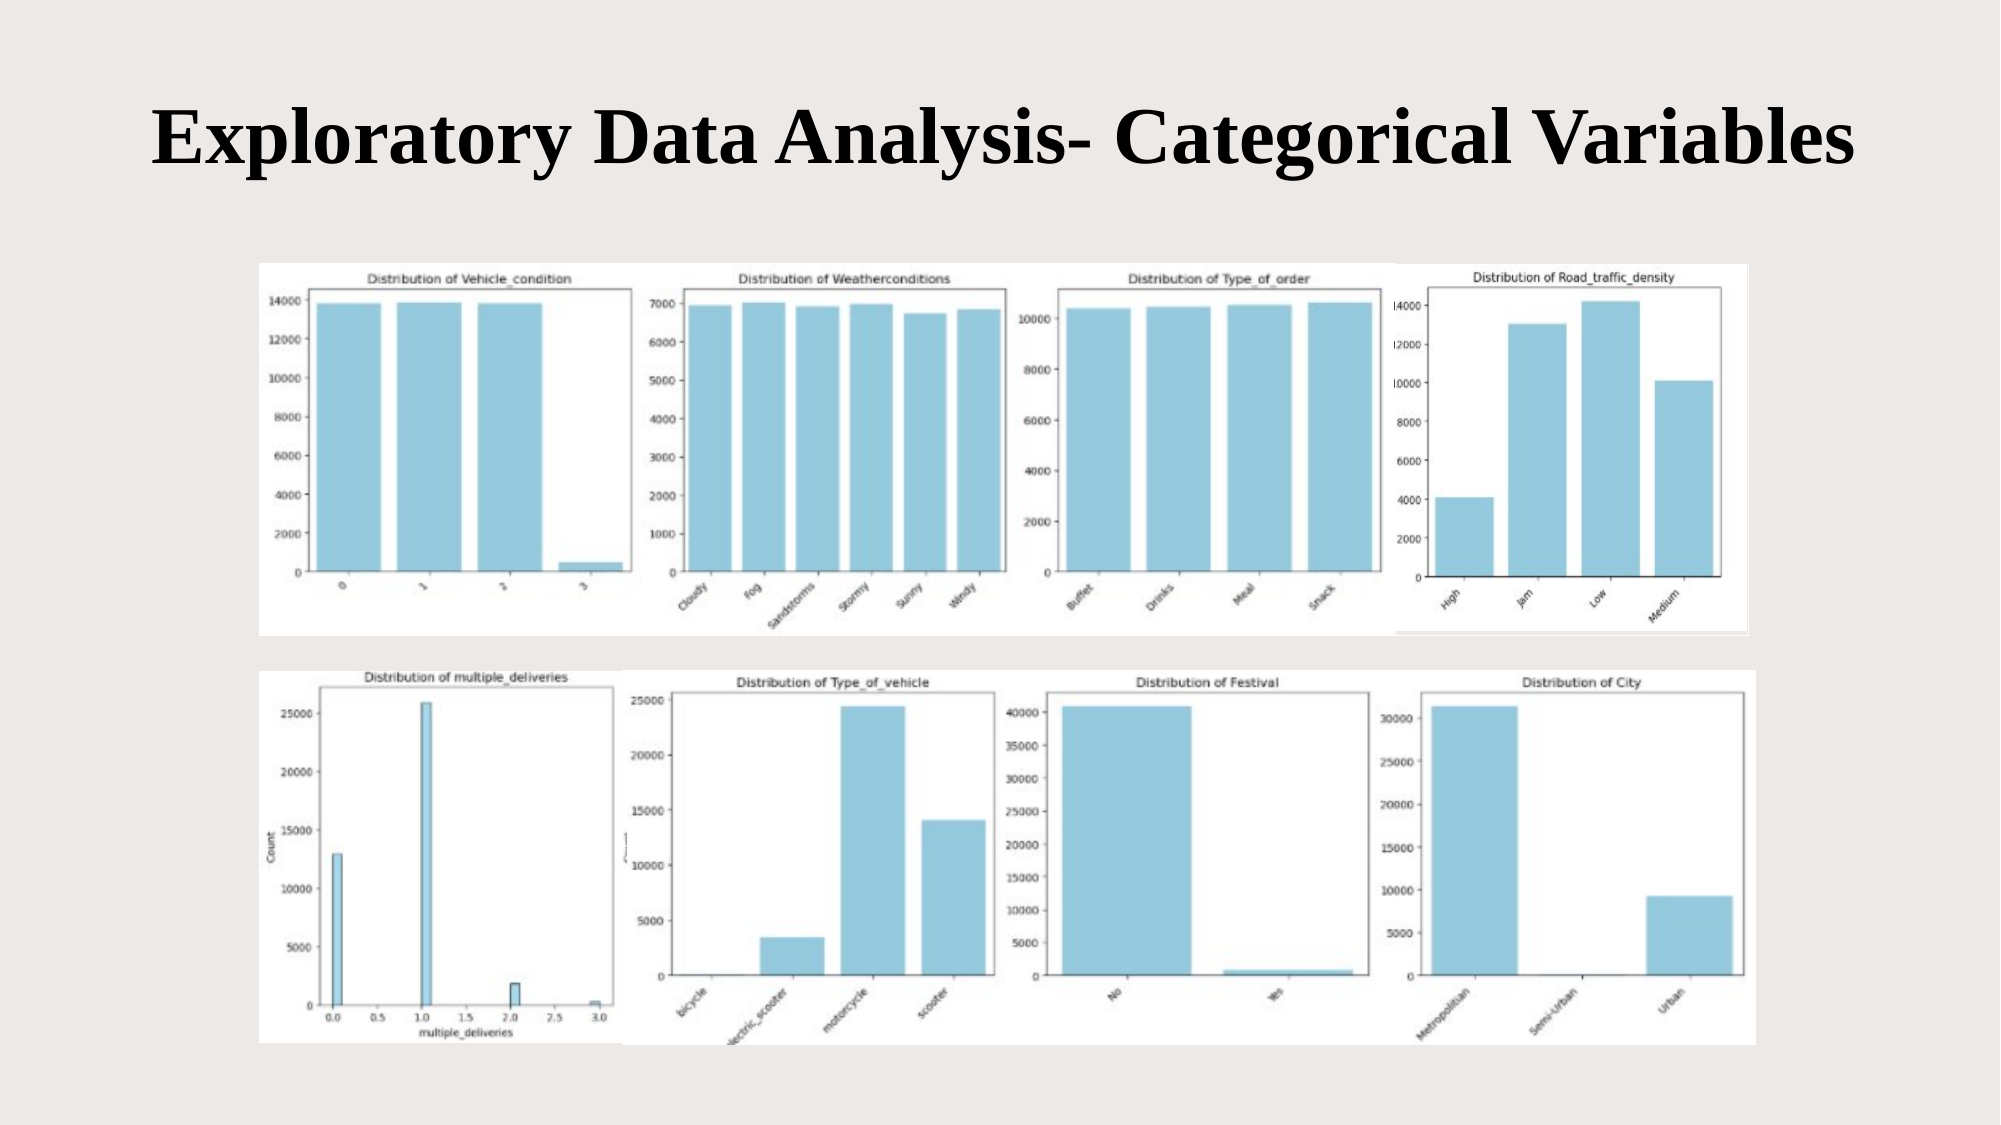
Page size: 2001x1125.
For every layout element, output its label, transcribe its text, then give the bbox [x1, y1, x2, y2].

text_box Exploratory Data Analysis- Categorical Variables [136, 46, 1937, 230]
picture [258, 670, 1758, 1045]
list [259, 263, 1396, 636]
picture [1396, 264, 1749, 636]
